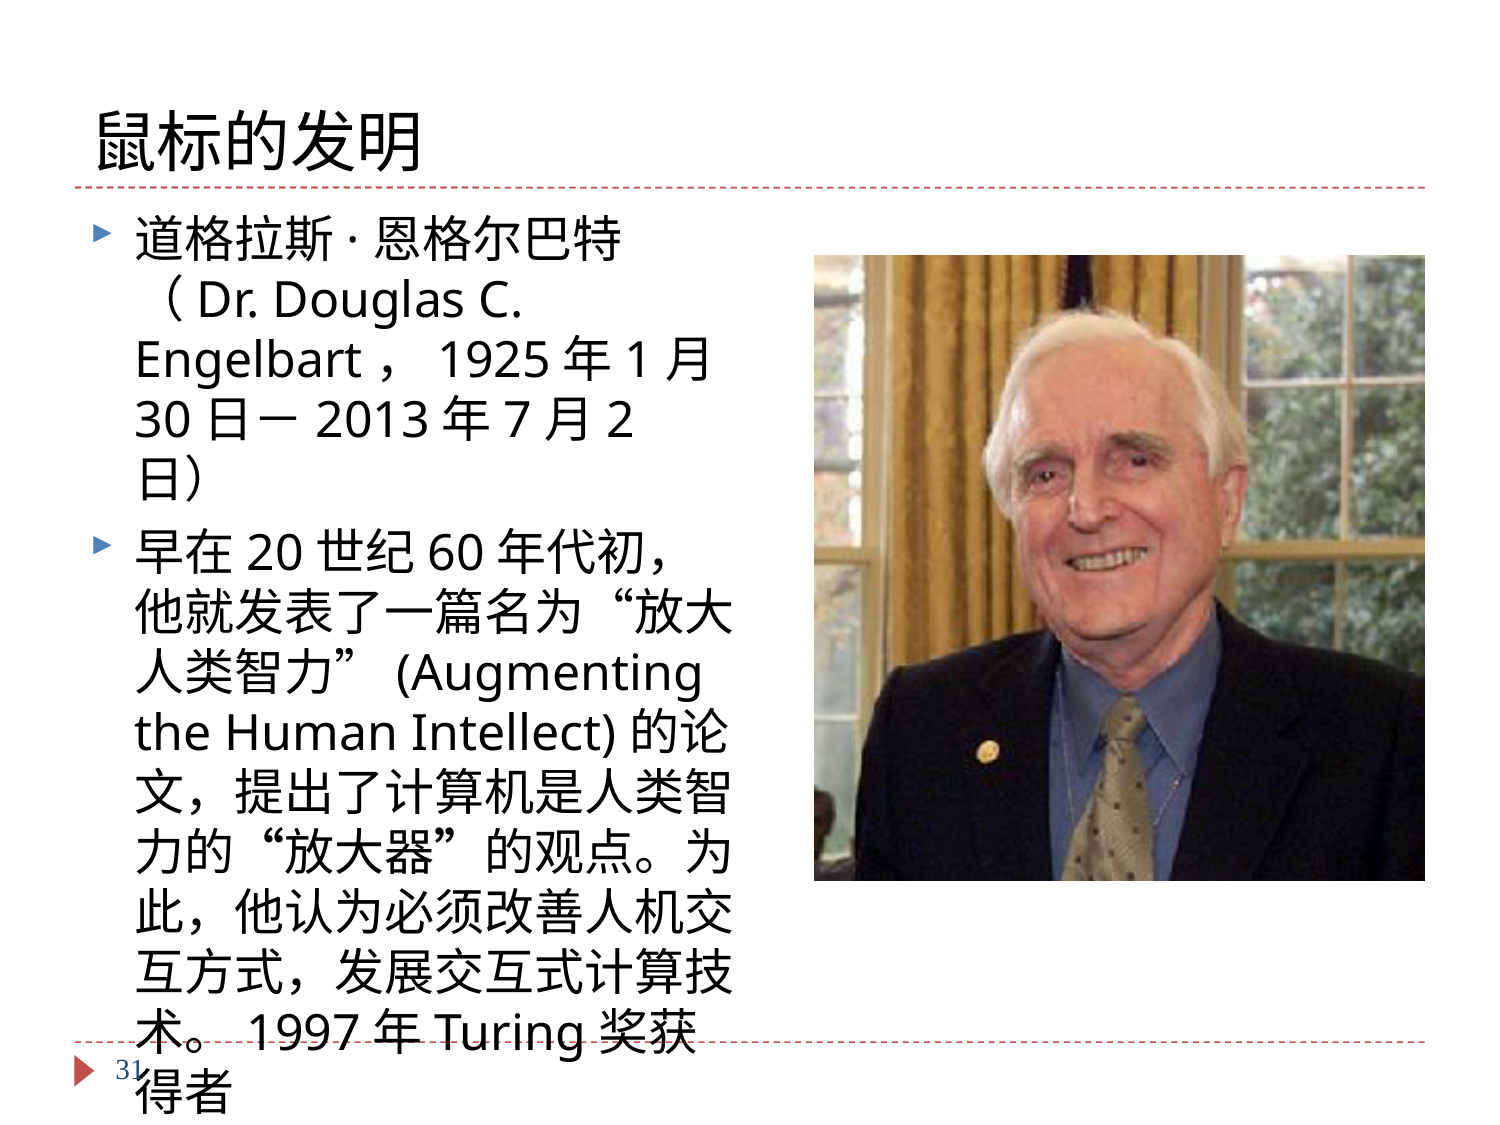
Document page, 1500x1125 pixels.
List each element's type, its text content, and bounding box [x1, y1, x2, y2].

list 道格拉斯·恩格尔巴特（Dr. Douglas C. Engelbart，1925年1月30日－2013年7月2日） 早在20世纪60年代初，他就发表了一篇名为“放大人类智力”(Augmenting the Human Intellect)的论文，提出了计算机是人类智力的“放大器”的观点。为此，他认为必须改善人机交互方式，发展交互式计算技术。1997年Turing奖获得者 [75, 200, 750, 1006]
title 鼠标的发明 [75, 24, 1425, 188]
slide_number 31 [100, 1042, 426, 1103]
picture [814, 255, 1426, 881]
